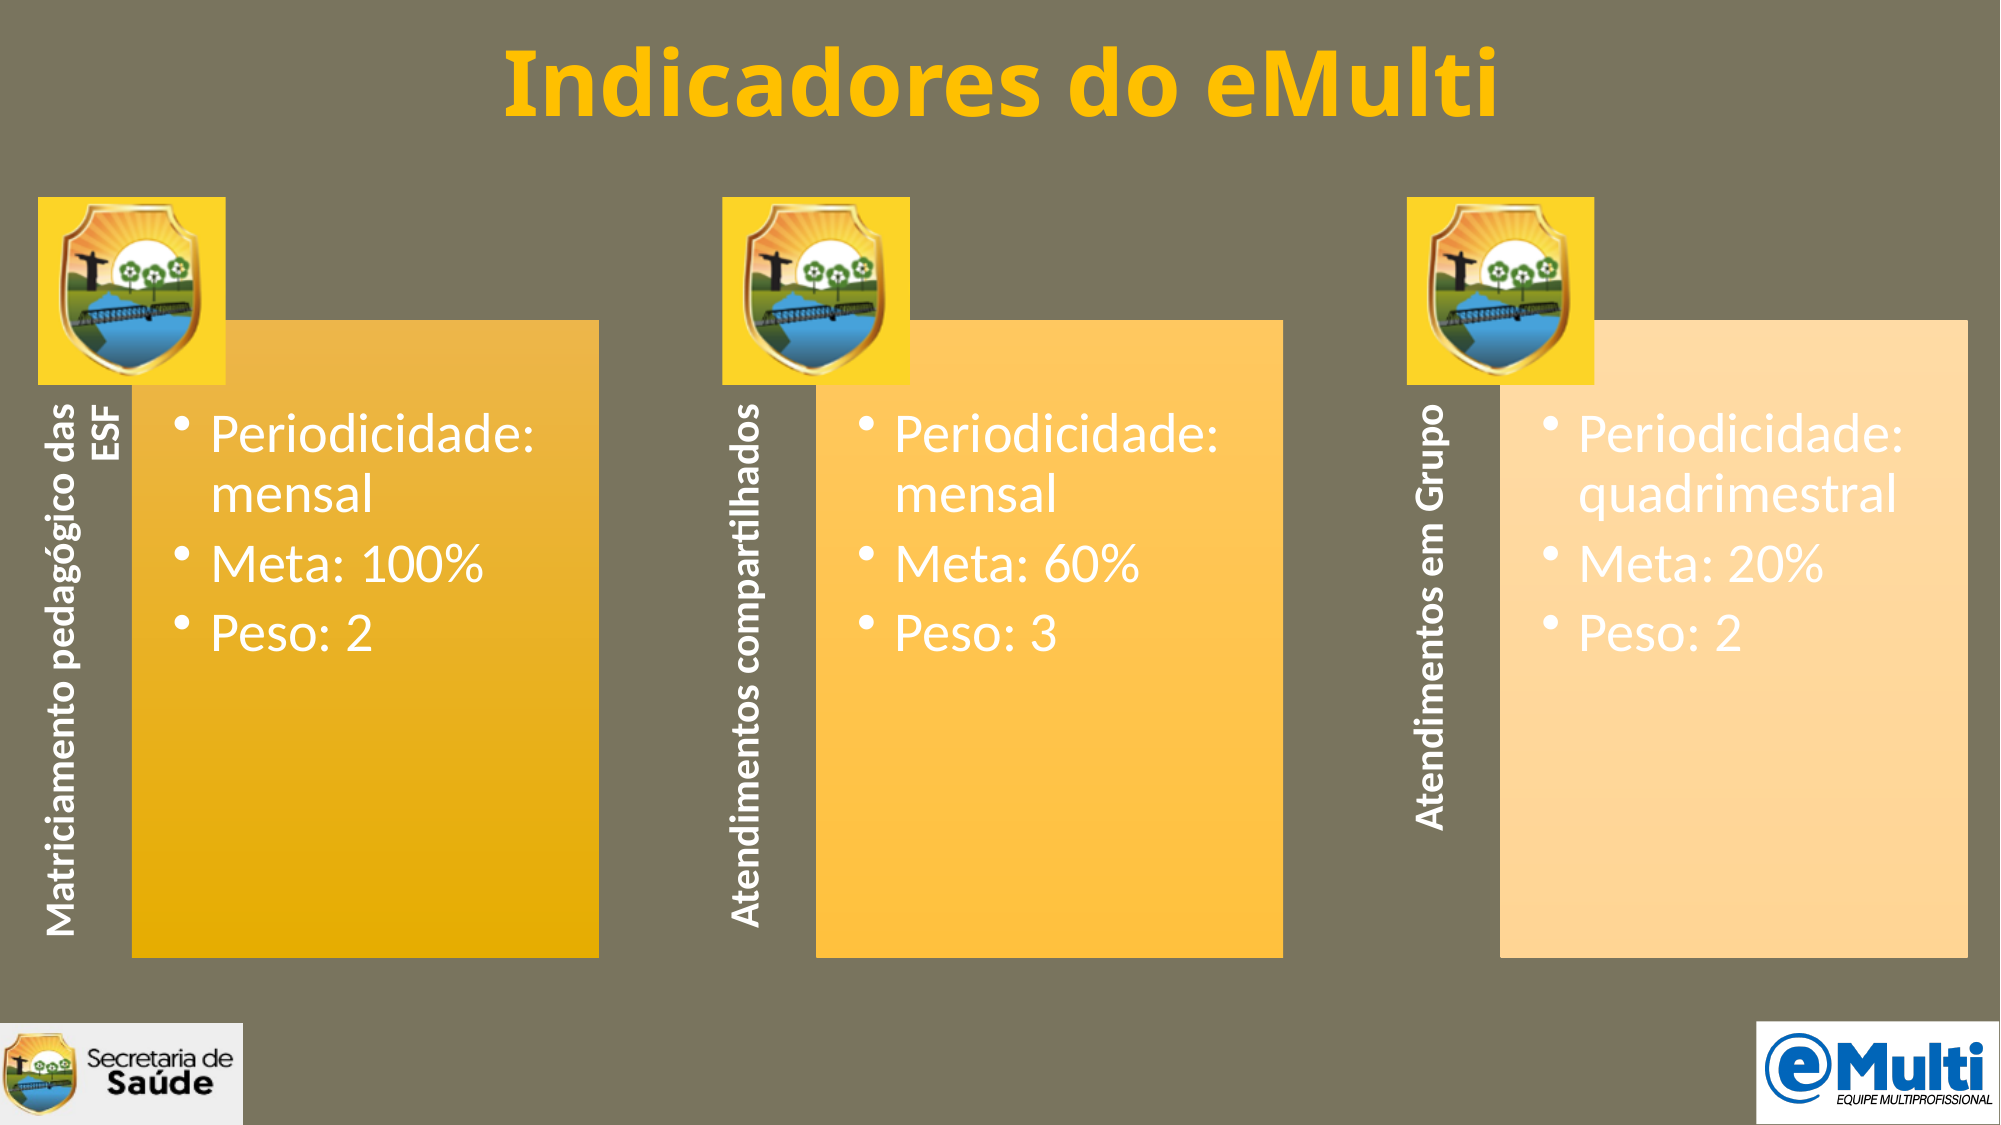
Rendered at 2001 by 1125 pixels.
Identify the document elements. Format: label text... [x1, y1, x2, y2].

picture [1758, 1021, 2001, 1123]
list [25, 169, 1980, 986]
title Indicadores do eMulti [25, 22, 1980, 153]
picture [0, 1023, 243, 1125]
